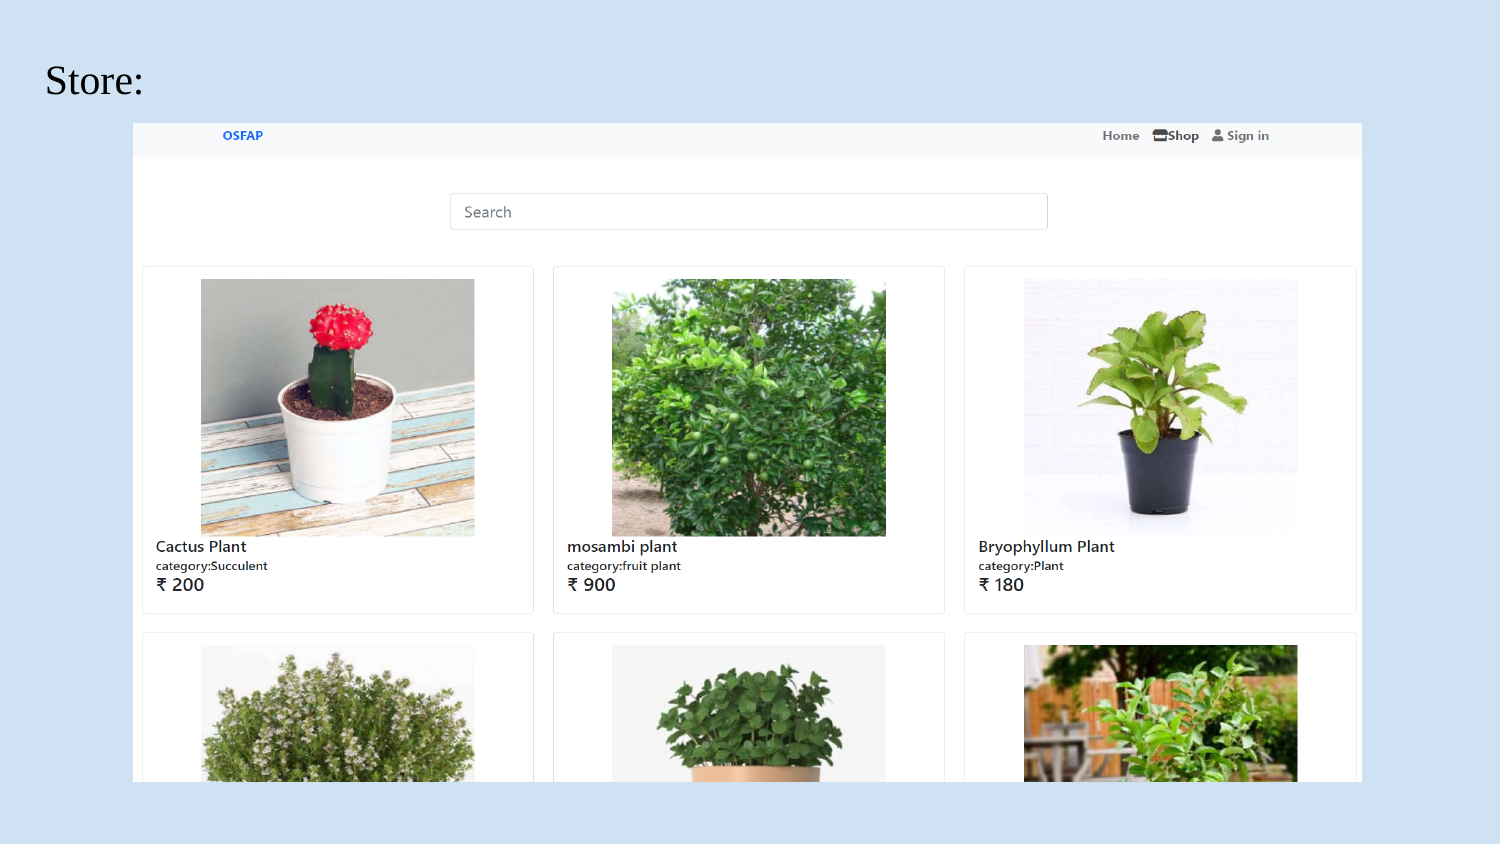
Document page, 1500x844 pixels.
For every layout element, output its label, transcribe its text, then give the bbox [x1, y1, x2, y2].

picture [133, 123, 1362, 783]
title Store: [29, 8, 707, 147]
